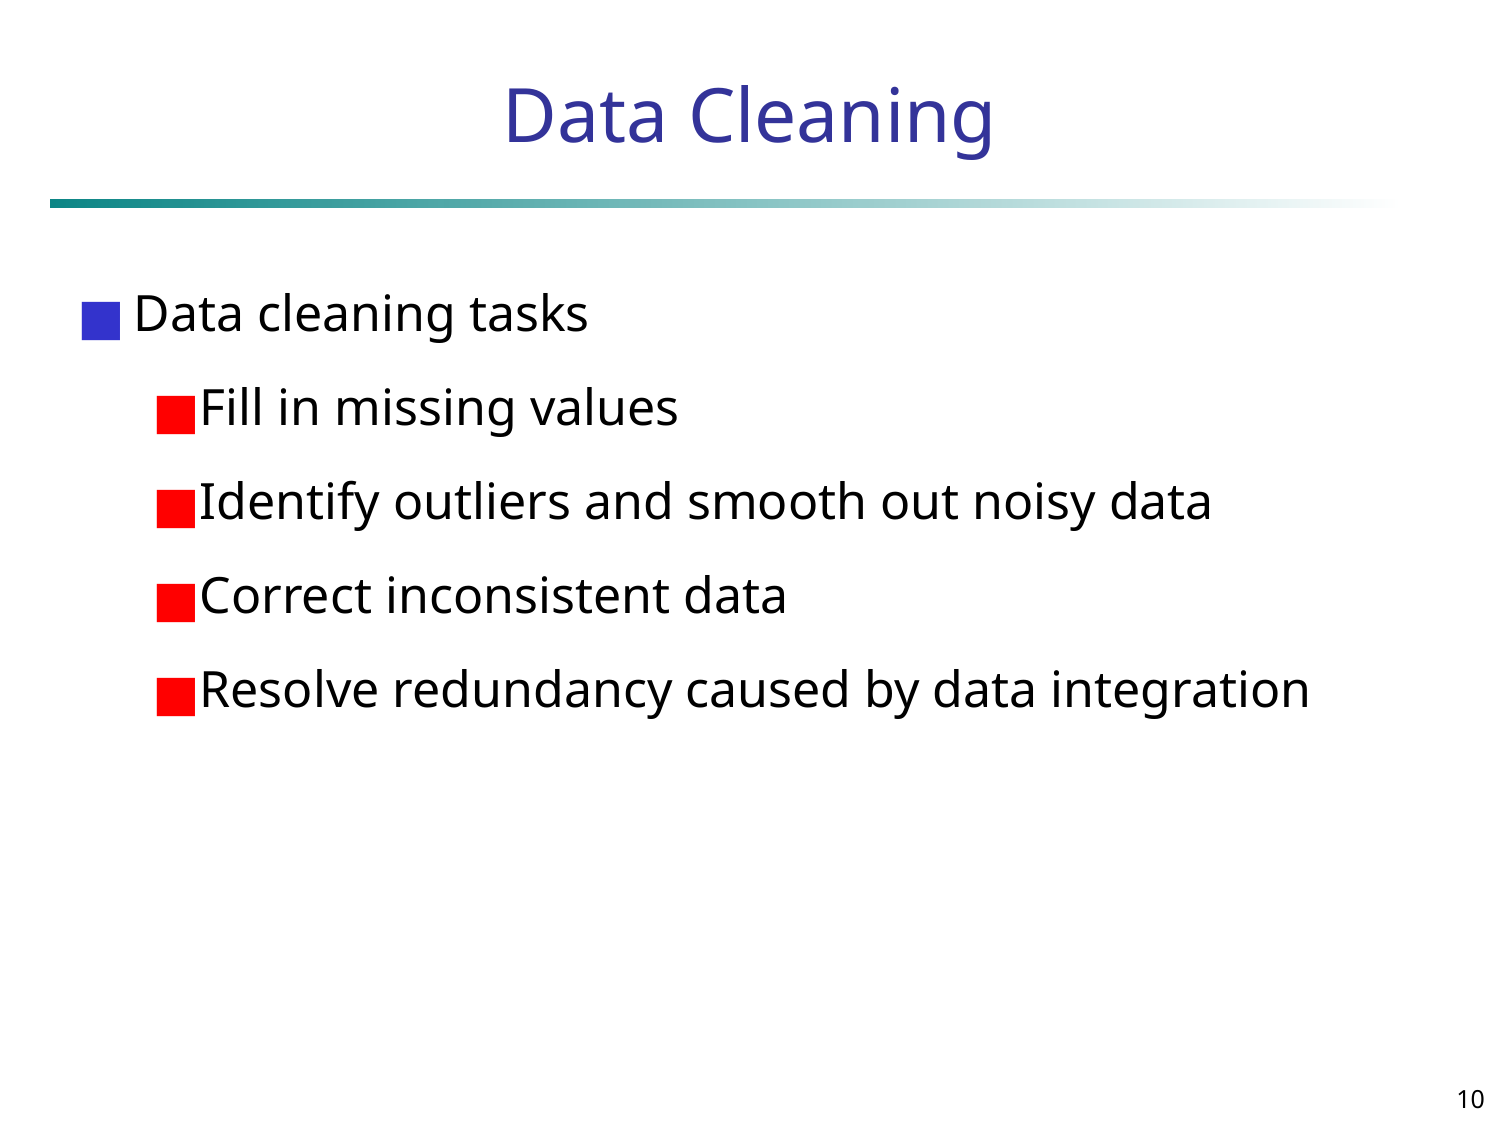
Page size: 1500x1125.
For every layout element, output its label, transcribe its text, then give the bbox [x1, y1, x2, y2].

list Data cleaning tasks Fill in missing values Identify outliers and smooth out noisy data Correct inconsistent data Resolve redundancy caused by data integration [62, 249, 1375, 1038]
title Data Cleaning [150, 50, 1350, 175]
text_box ‹#› [1187, 1062, 1500, 1125]
